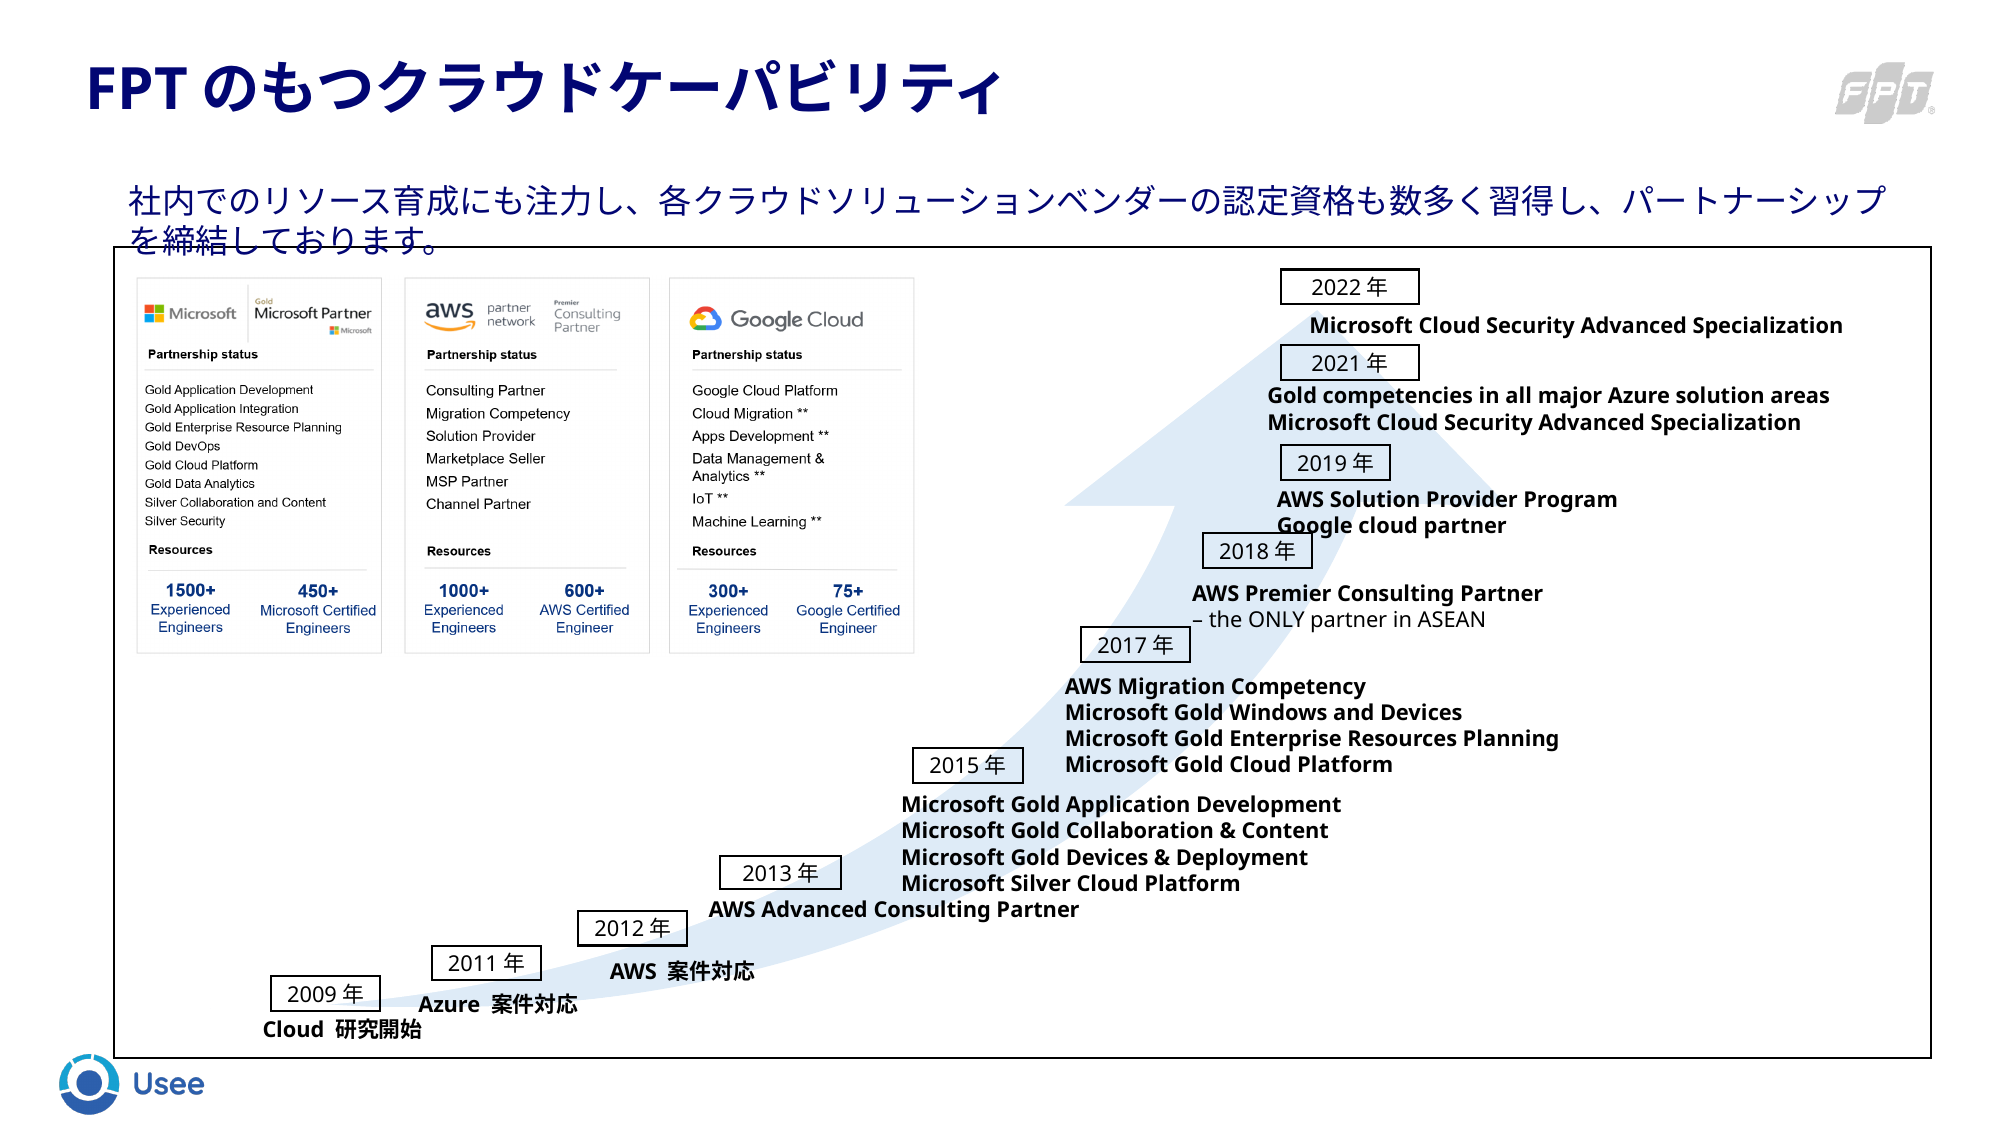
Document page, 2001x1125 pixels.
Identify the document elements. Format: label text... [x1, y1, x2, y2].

picture [132, 275, 919, 658]
text_box [70, 45, 1787, 136]
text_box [210, 269, 1841, 1047]
picture [47, 1046, 209, 1118]
text_box [113, 246, 1932, 1059]
text_box 社内でのリソース育成にも注力し、各クラウドソリューションベンダーの認定資格も数多く習得し、パートナーシップを締結しております。 [114, 172, 1931, 268]
